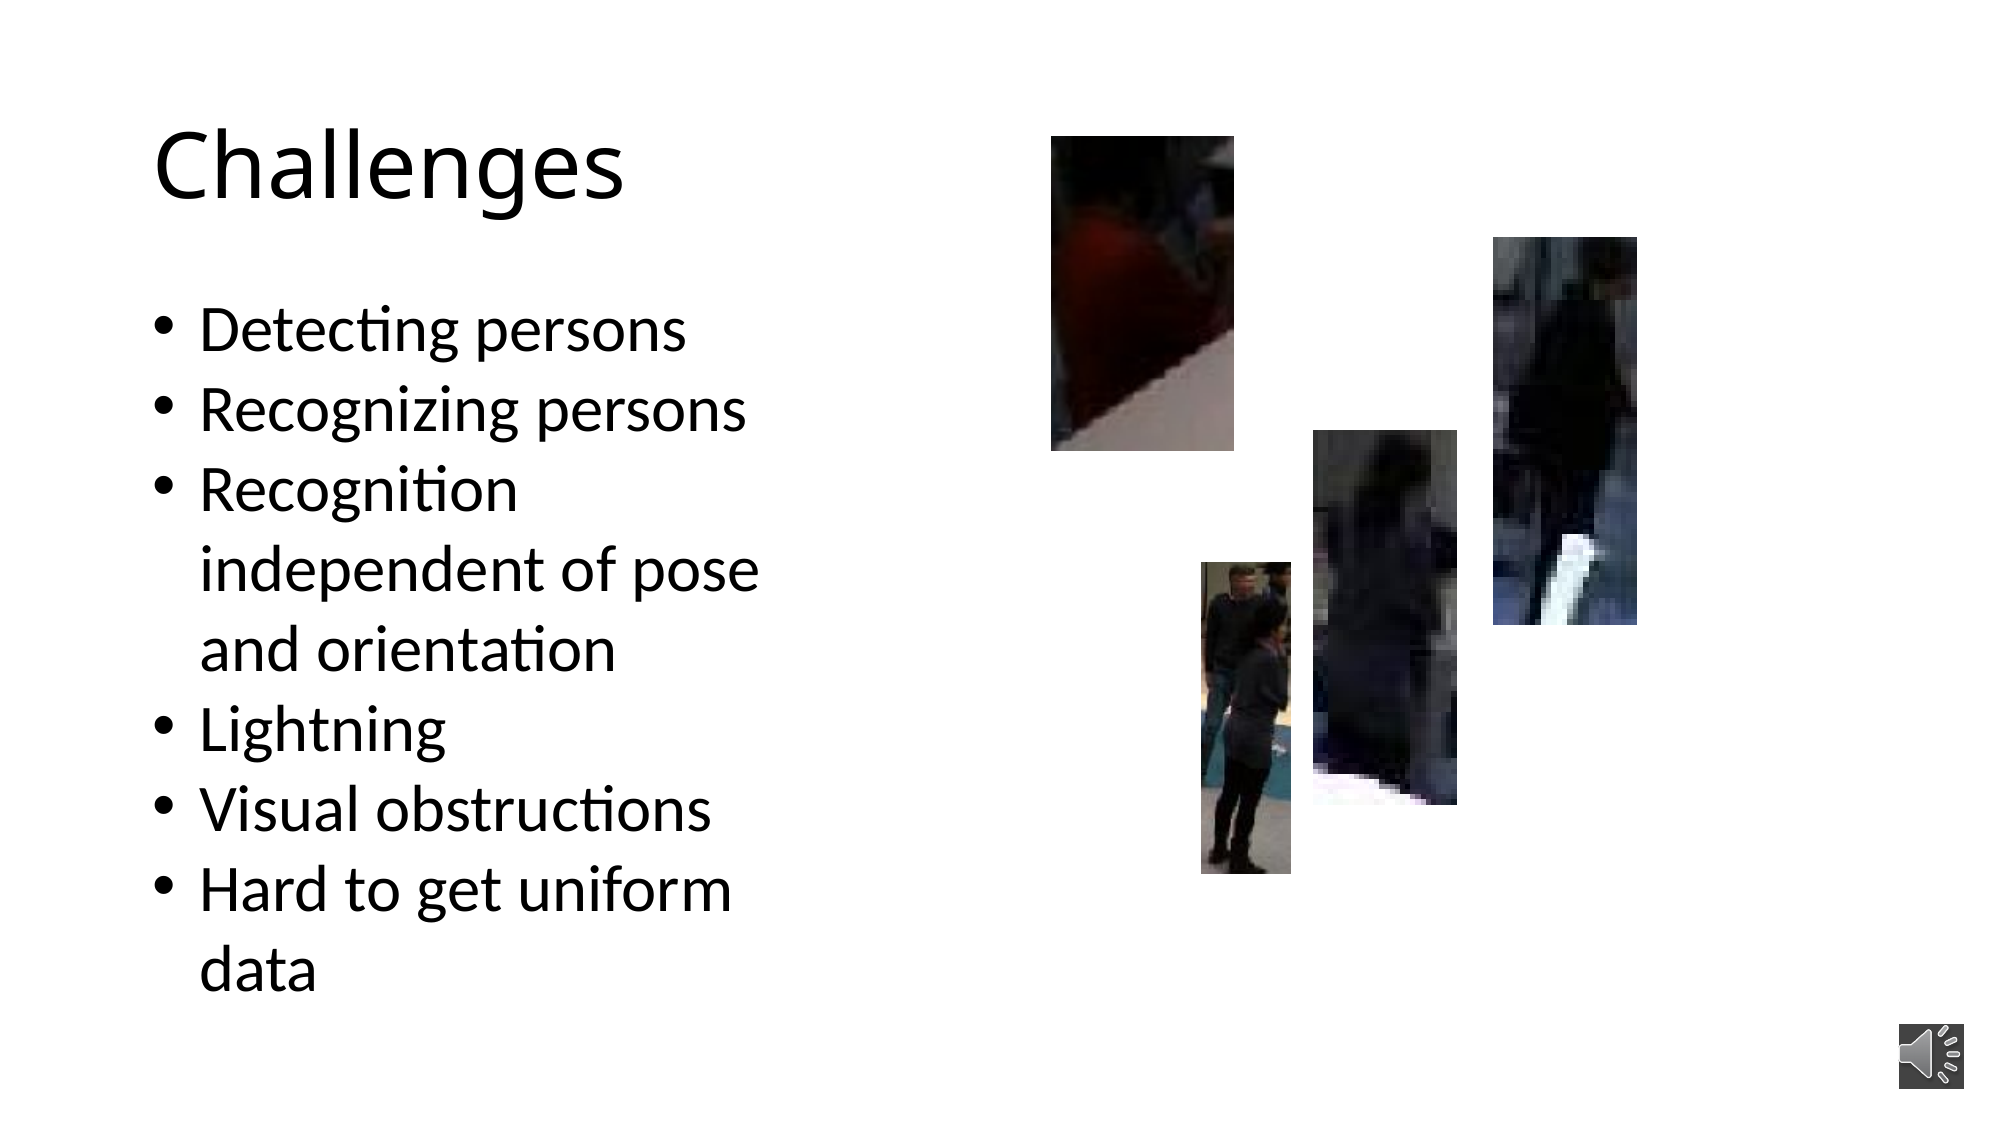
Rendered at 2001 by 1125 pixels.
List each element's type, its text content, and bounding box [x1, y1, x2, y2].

picture [1313, 430, 1457, 805]
picture [1201, 562, 1291, 874]
text_box Detecting persons Recognizing persons Recognition independent of pose and orientation Lightning Visual obstructions Hard to get uniform data [137, 277, 858, 1012]
picture [1051, 136, 1234, 451]
title Challenges [137, 59, 1863, 278]
picture [1493, 237, 1637, 625]
picture [1897, 1022, 1965, 1090]
